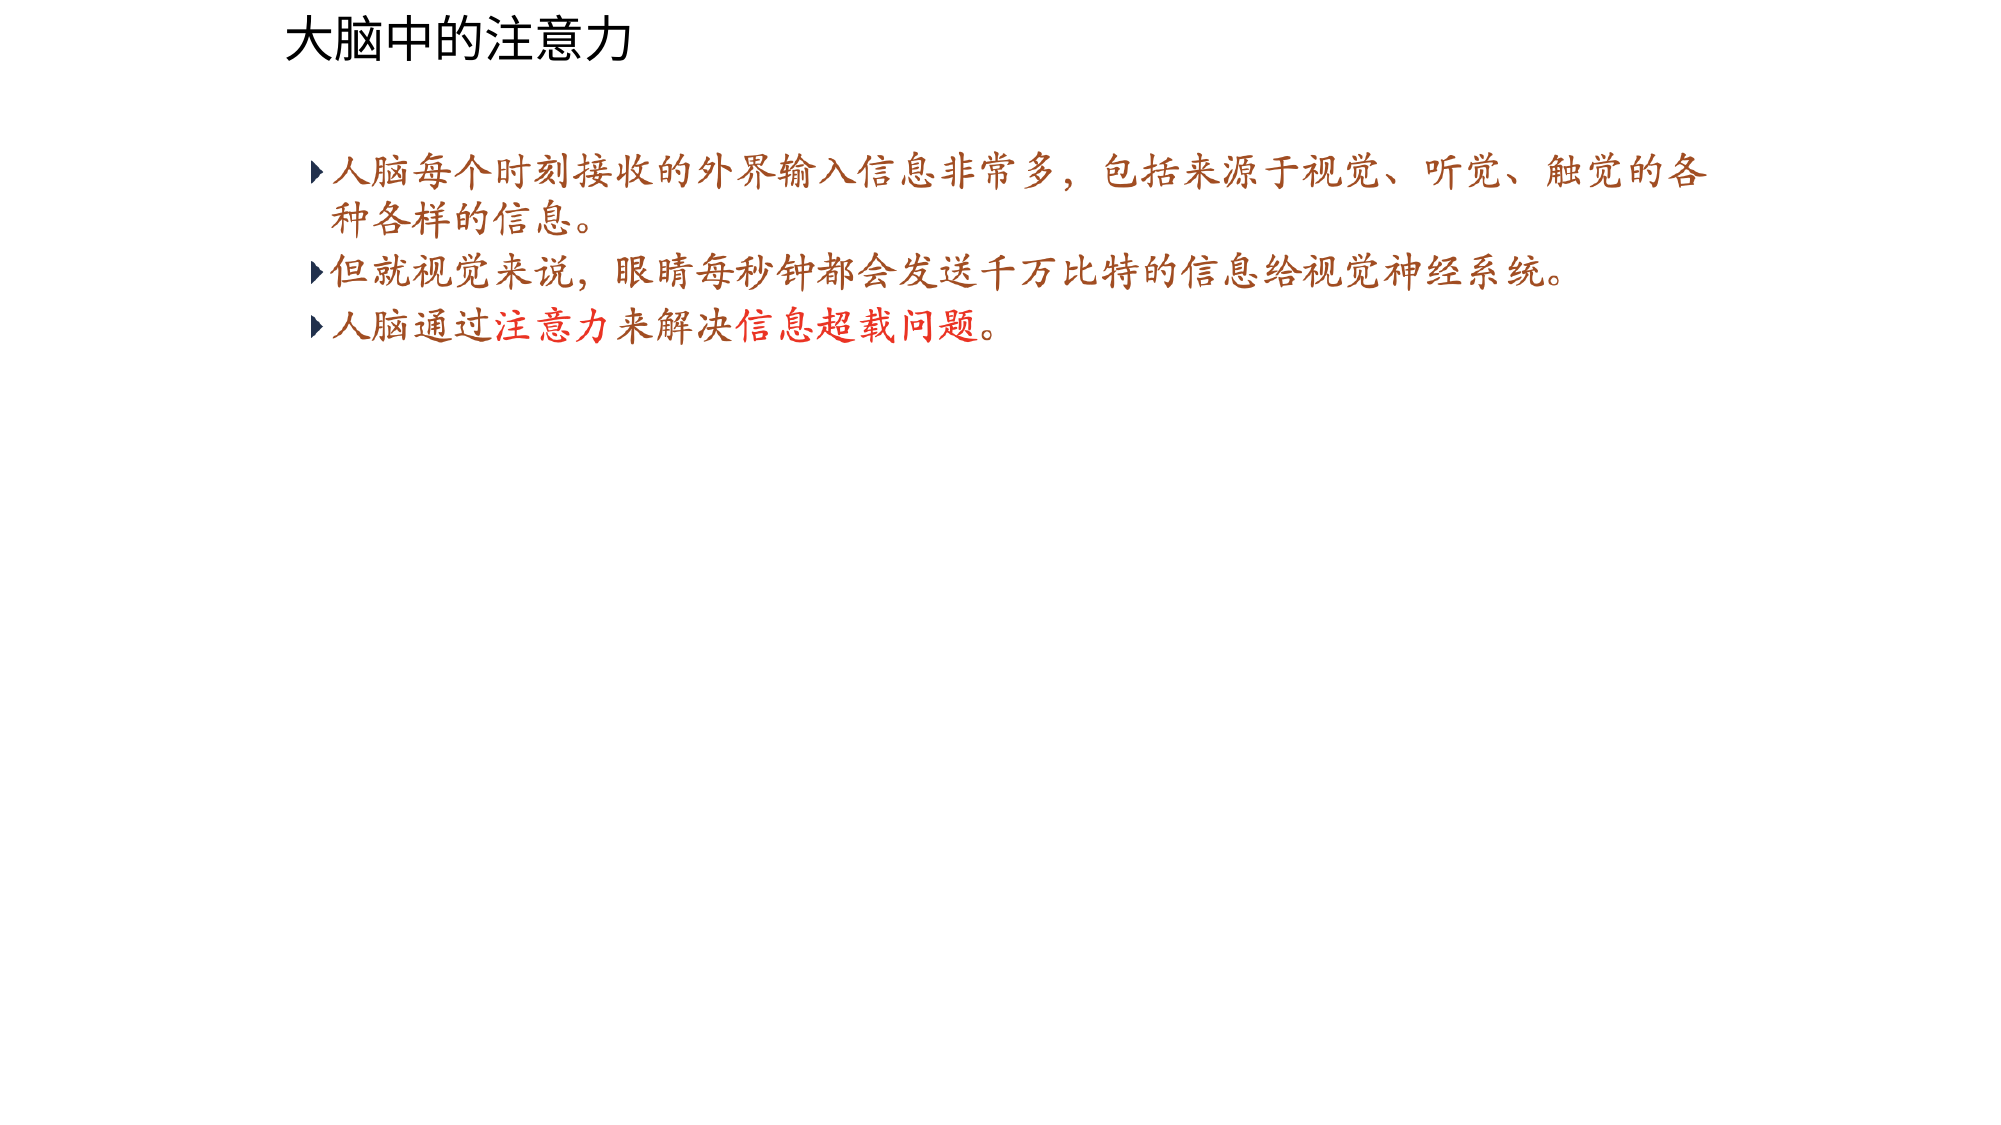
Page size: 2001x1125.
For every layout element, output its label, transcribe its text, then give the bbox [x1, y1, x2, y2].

picture [273, 137, 1726, 400]
title 大脑中的注意力 [282, 12, 1465, 137]
